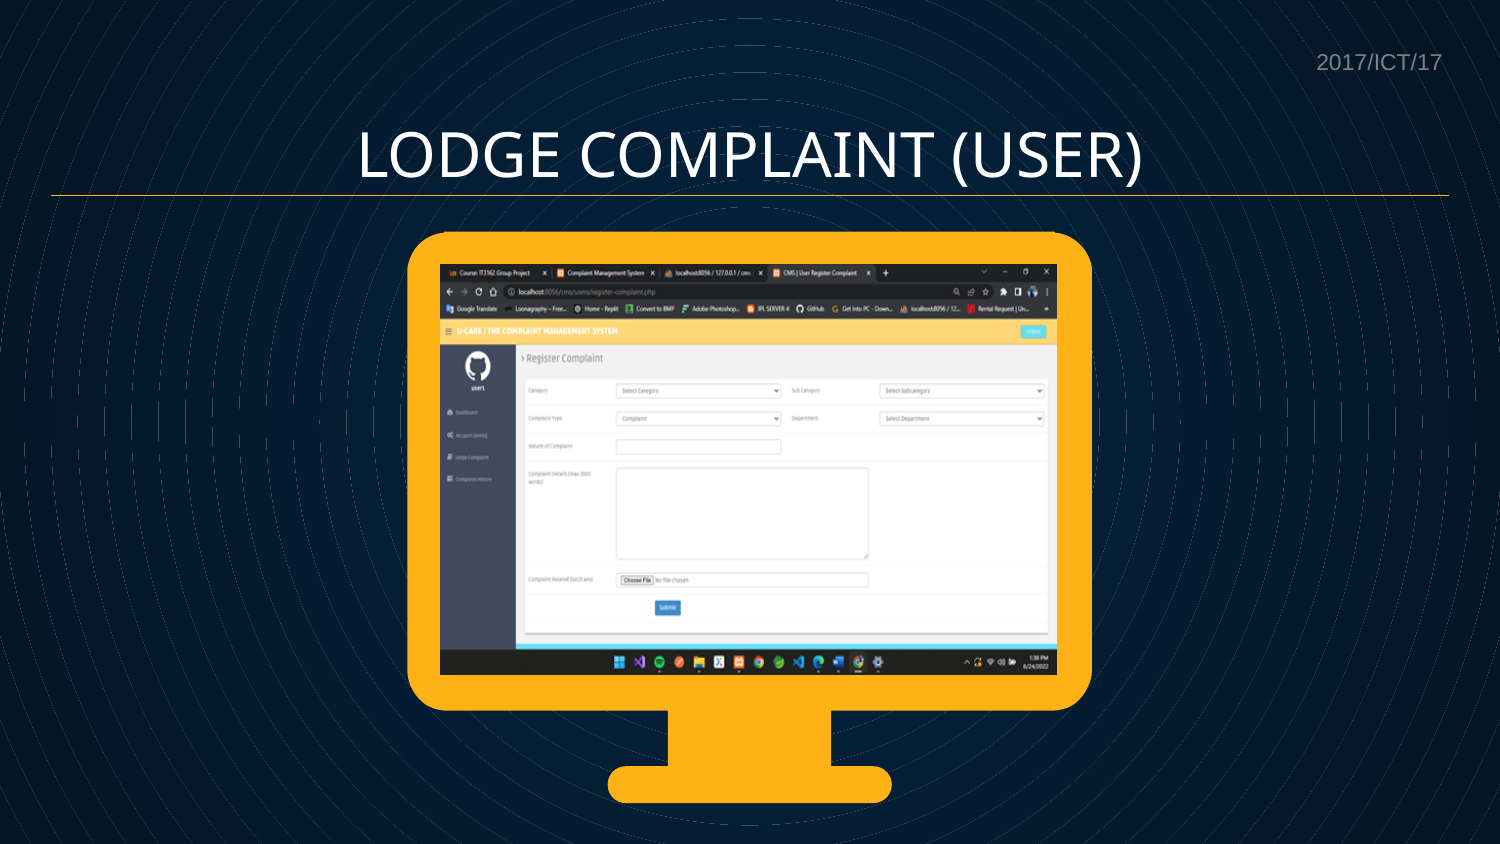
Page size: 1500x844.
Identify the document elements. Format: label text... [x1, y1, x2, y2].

title LODGE COMPLAINT (USER) [51, 202, 1449, 206]
title LODGE COMPLAINT (USER) [51, 105, 1449, 195]
picture [440, 264, 1057, 676]
text_box 2017/ICT/17 [1301, 39, 1458, 83]
text_box [407, 231, 1092, 804]
